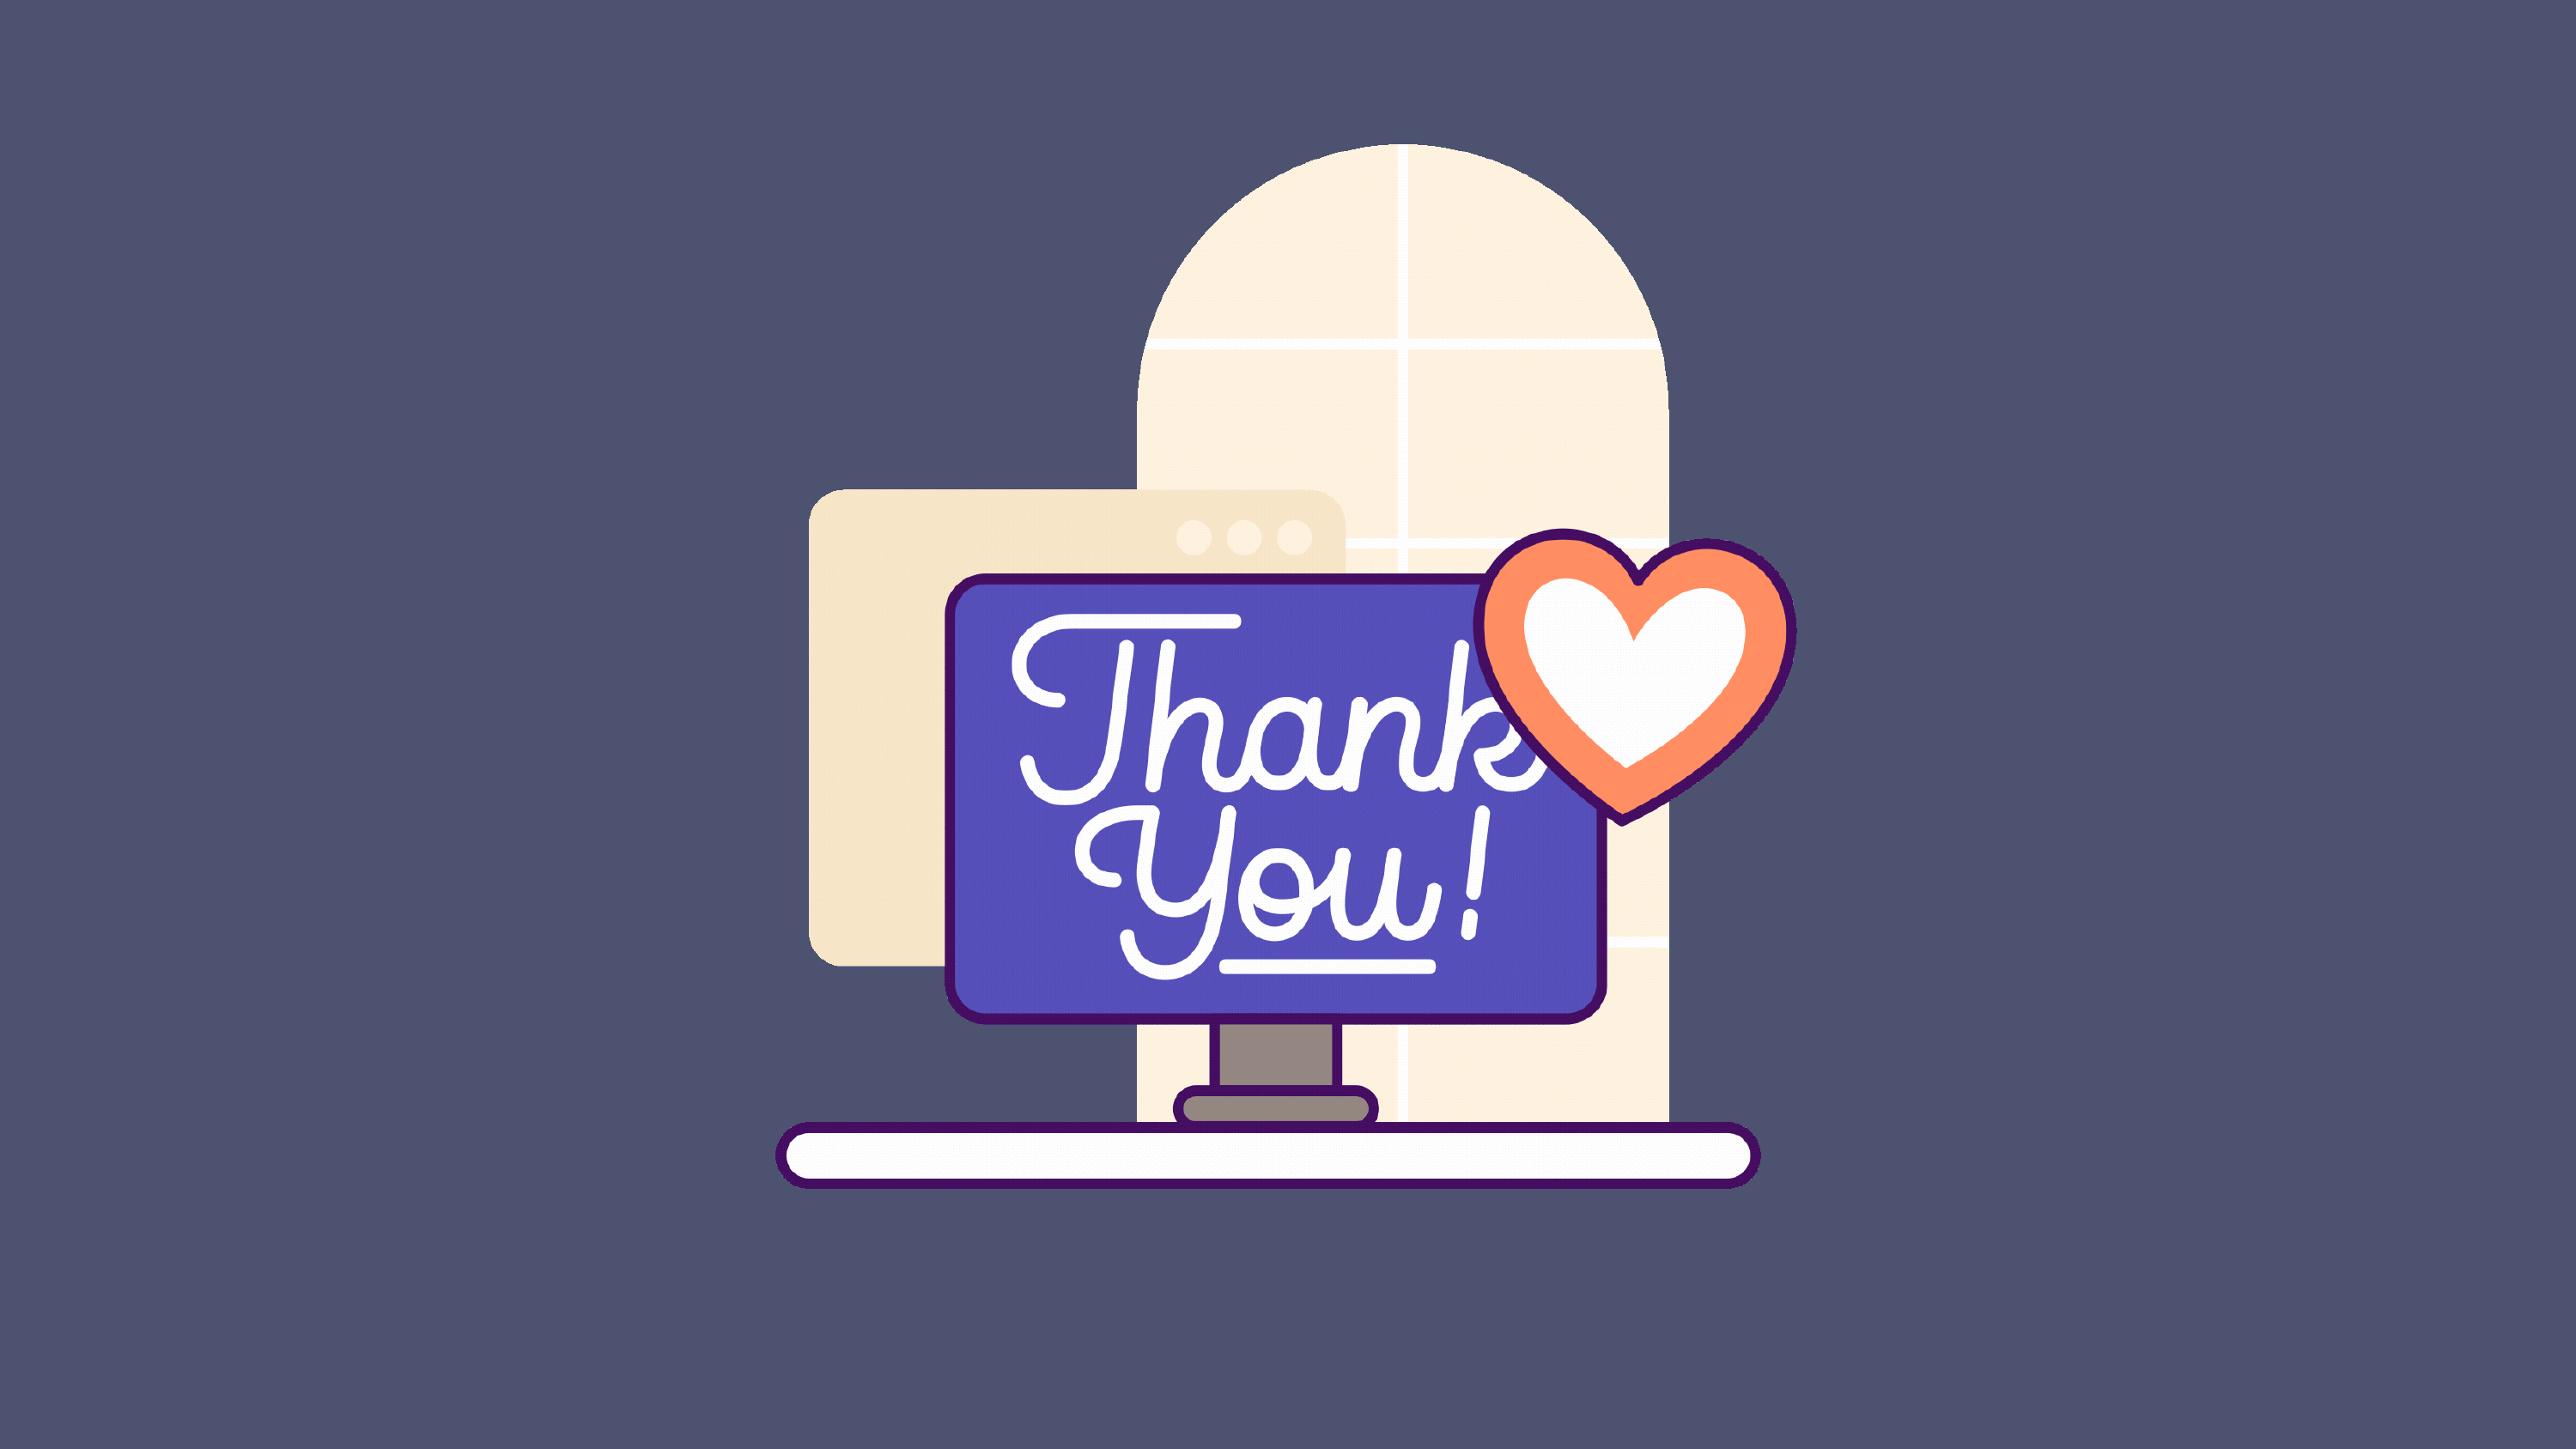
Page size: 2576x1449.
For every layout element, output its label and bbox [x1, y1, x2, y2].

picture [696, 144, 1880, 1304]
